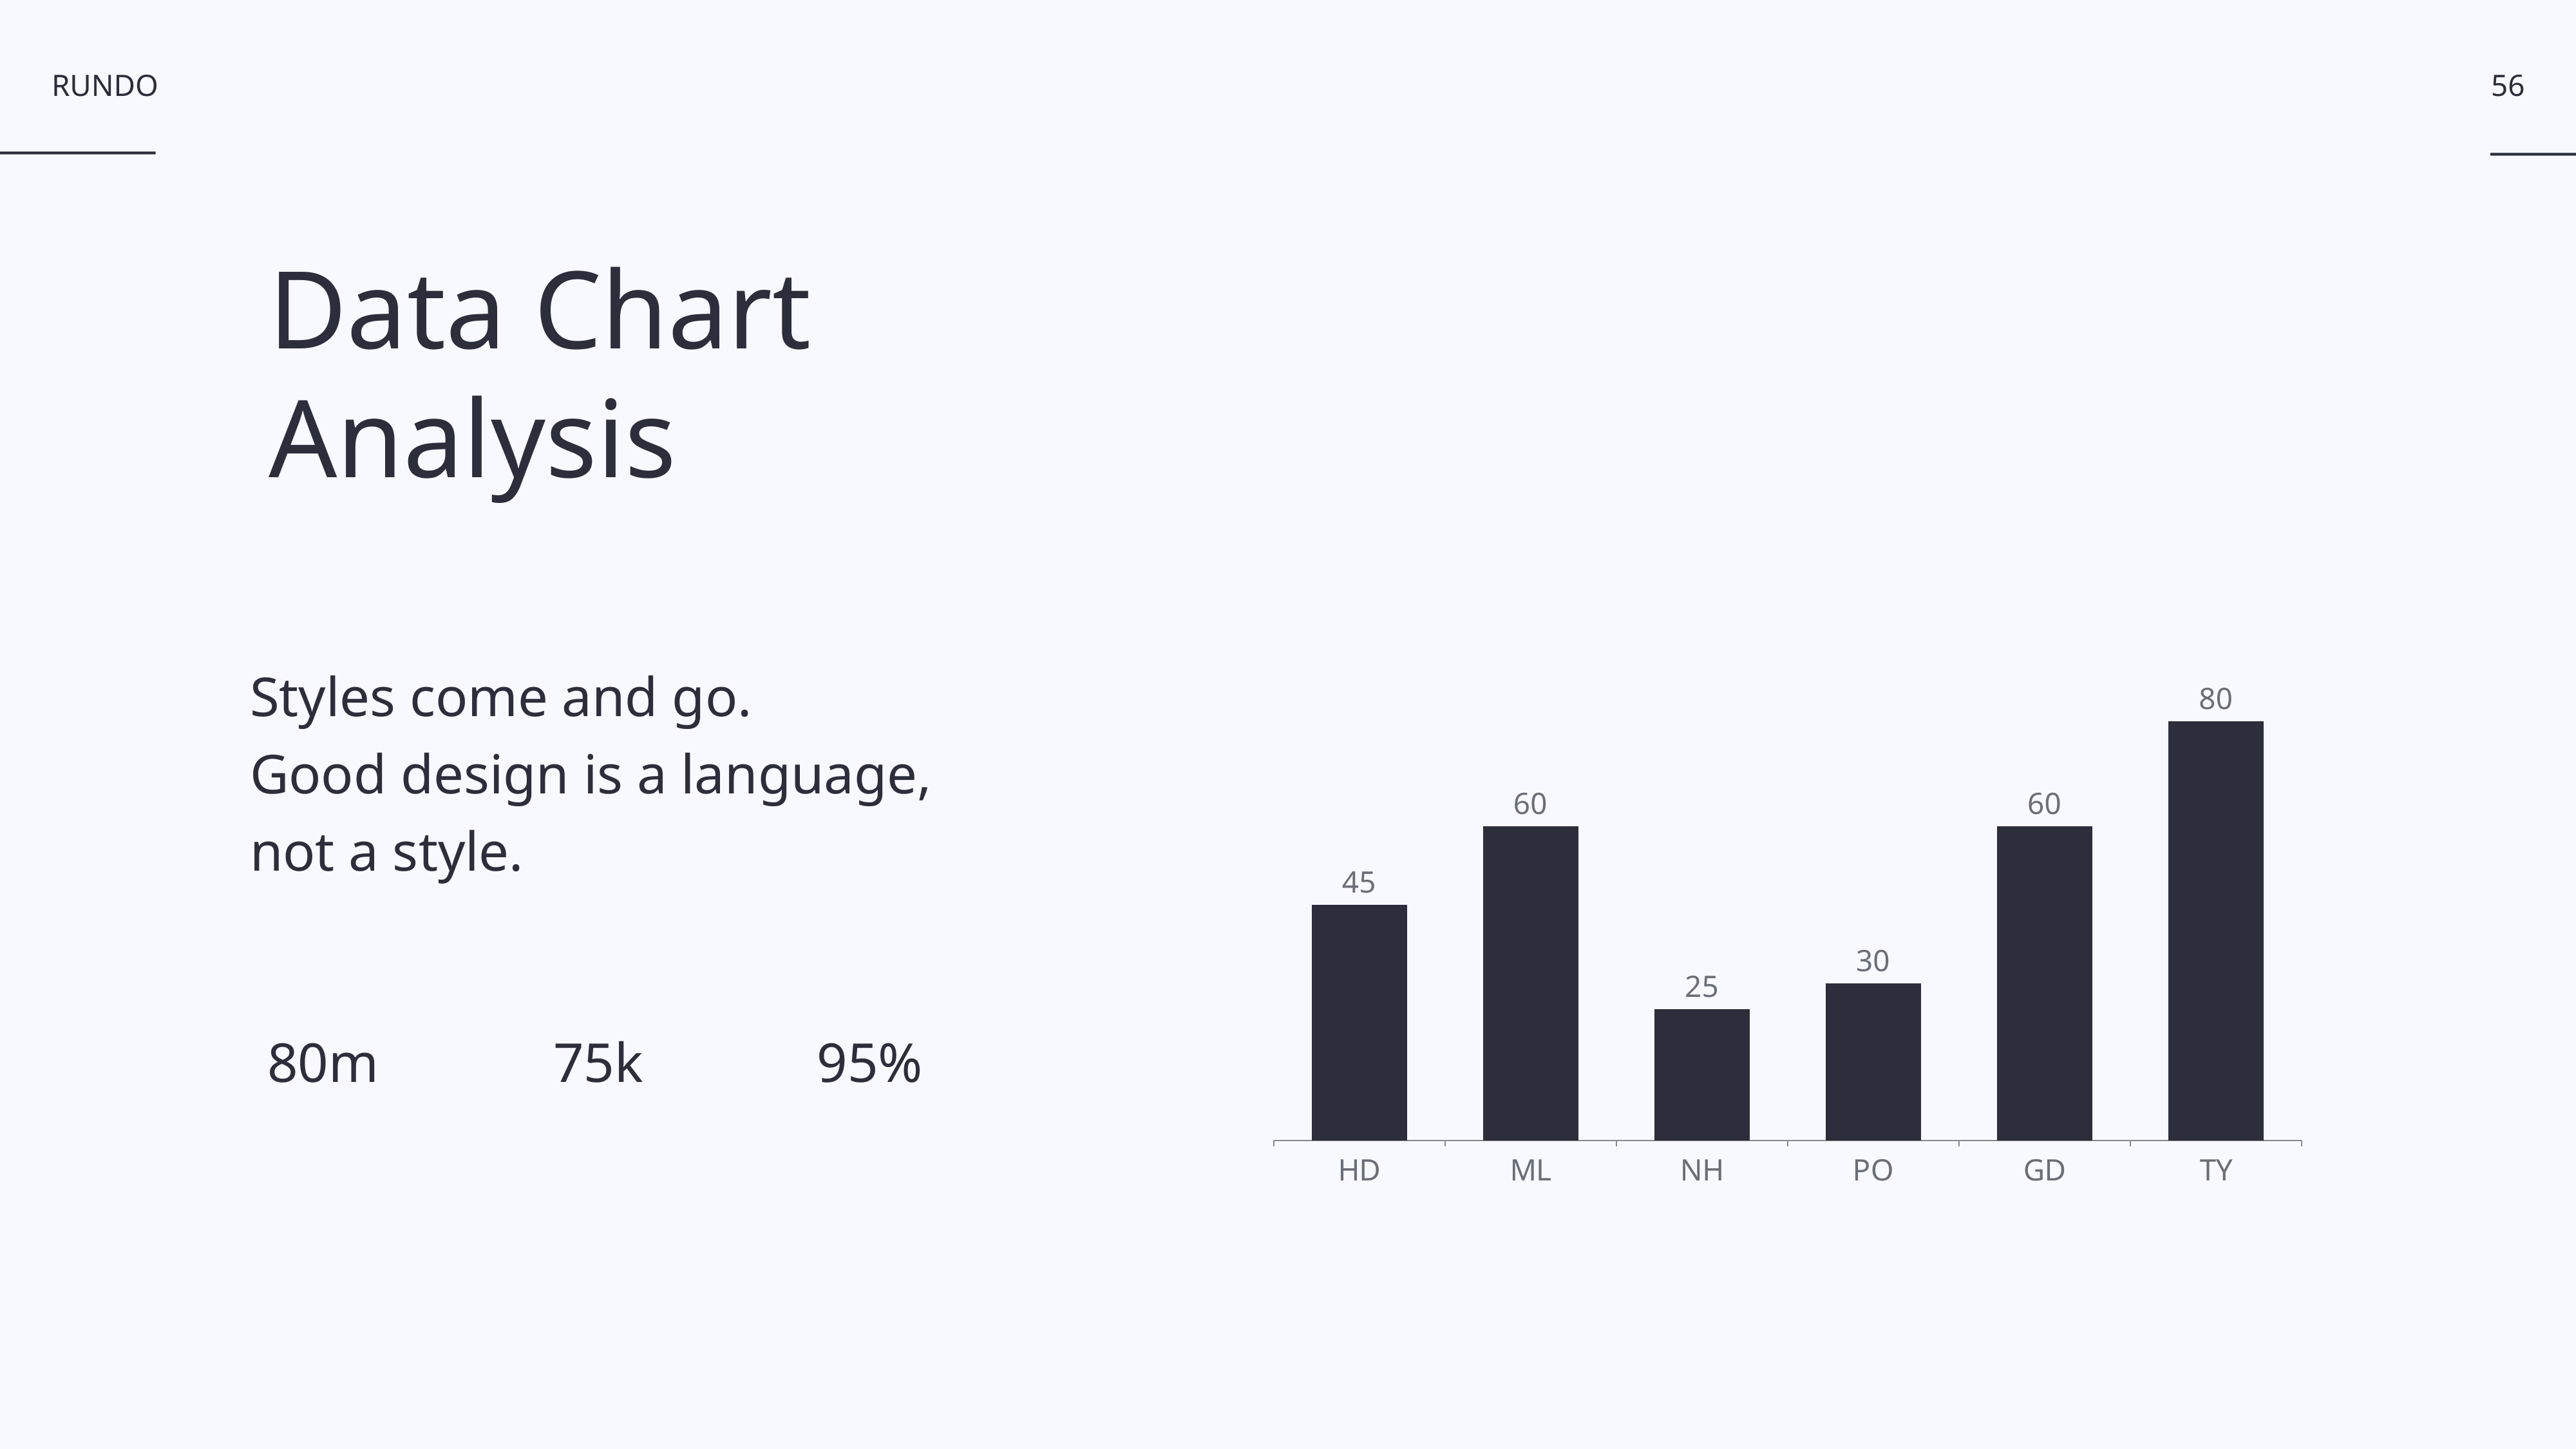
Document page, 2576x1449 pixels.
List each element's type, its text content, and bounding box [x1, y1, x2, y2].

text_box Styles come and go. Good design is a language, not a style. [250, 650, 933, 882]
text_box 80m [267, 1016, 379, 1094]
text_box Data Chart Analysis [269, 242, 812, 500]
text_box 75k [553, 1016, 643, 1094]
chart [1258, 575, 2307, 1208]
text_box 95% [817, 1016, 923, 1094]
slide_number 56 [2490, 66, 2526, 106]
